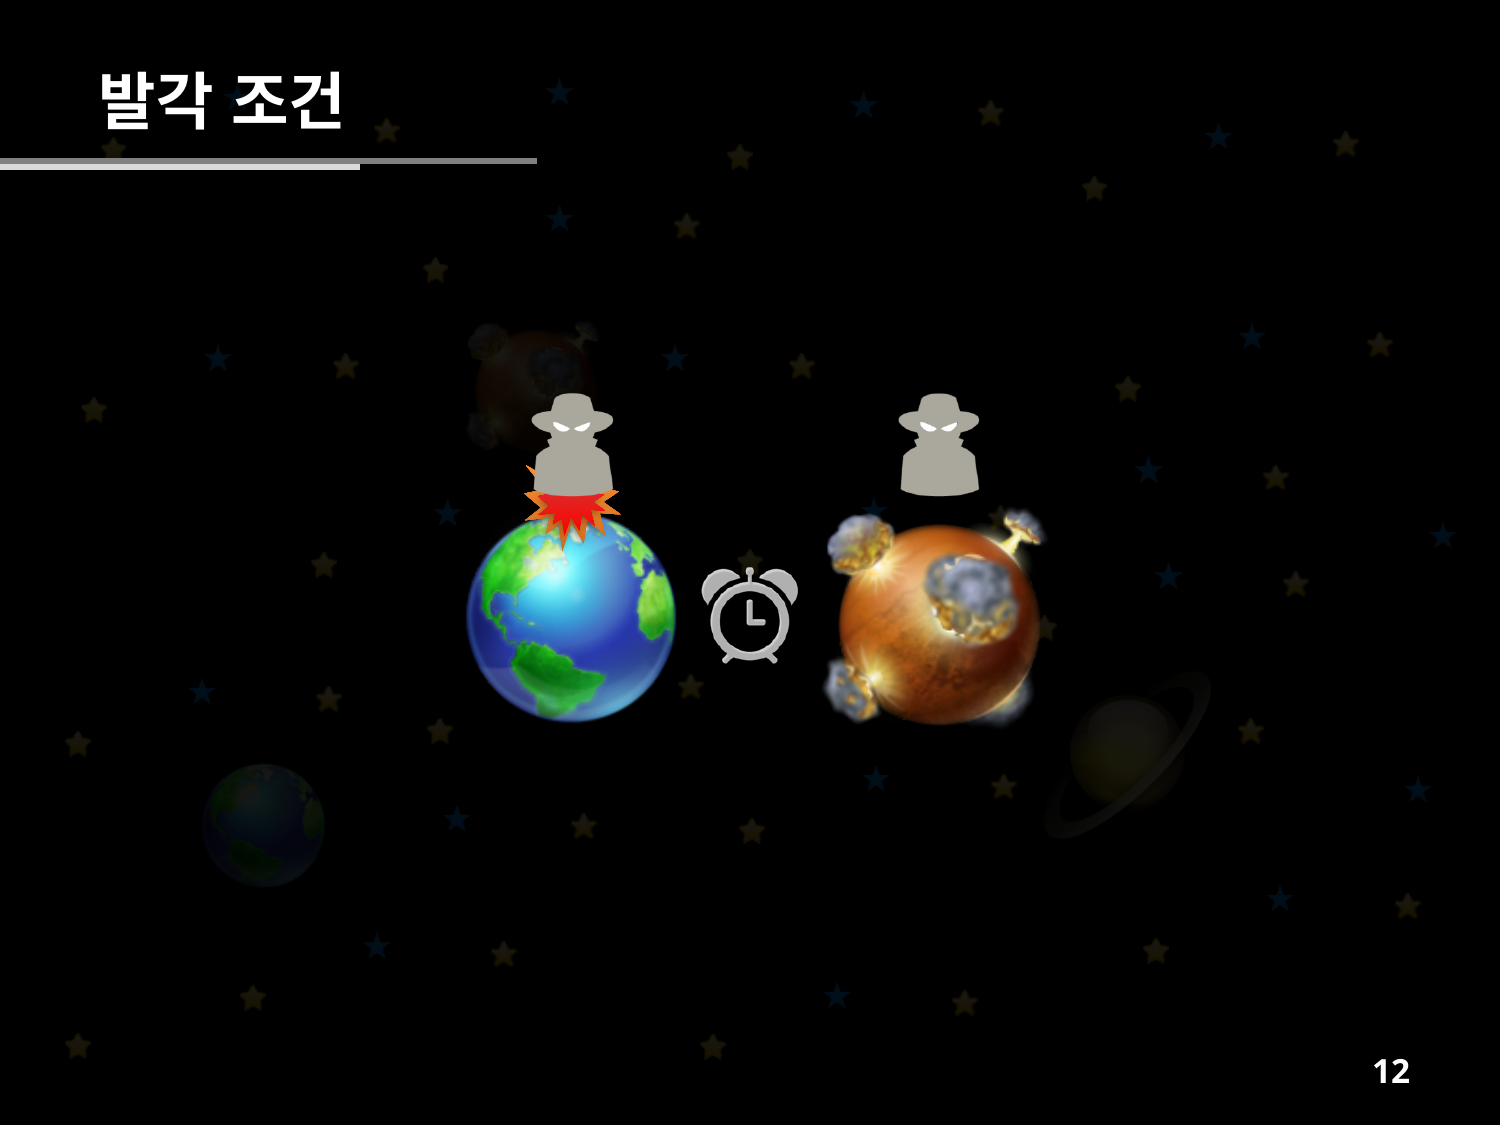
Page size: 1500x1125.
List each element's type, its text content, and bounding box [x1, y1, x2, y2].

picture [820, 385, 1058, 740]
picture [694, 560, 805, 672]
text_box 발각 조건 [83, 54, 362, 145]
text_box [524, 512, 622, 552]
slide_number 11 [1074, 1042, 1425, 1103]
picture [454, 385, 692, 740]
